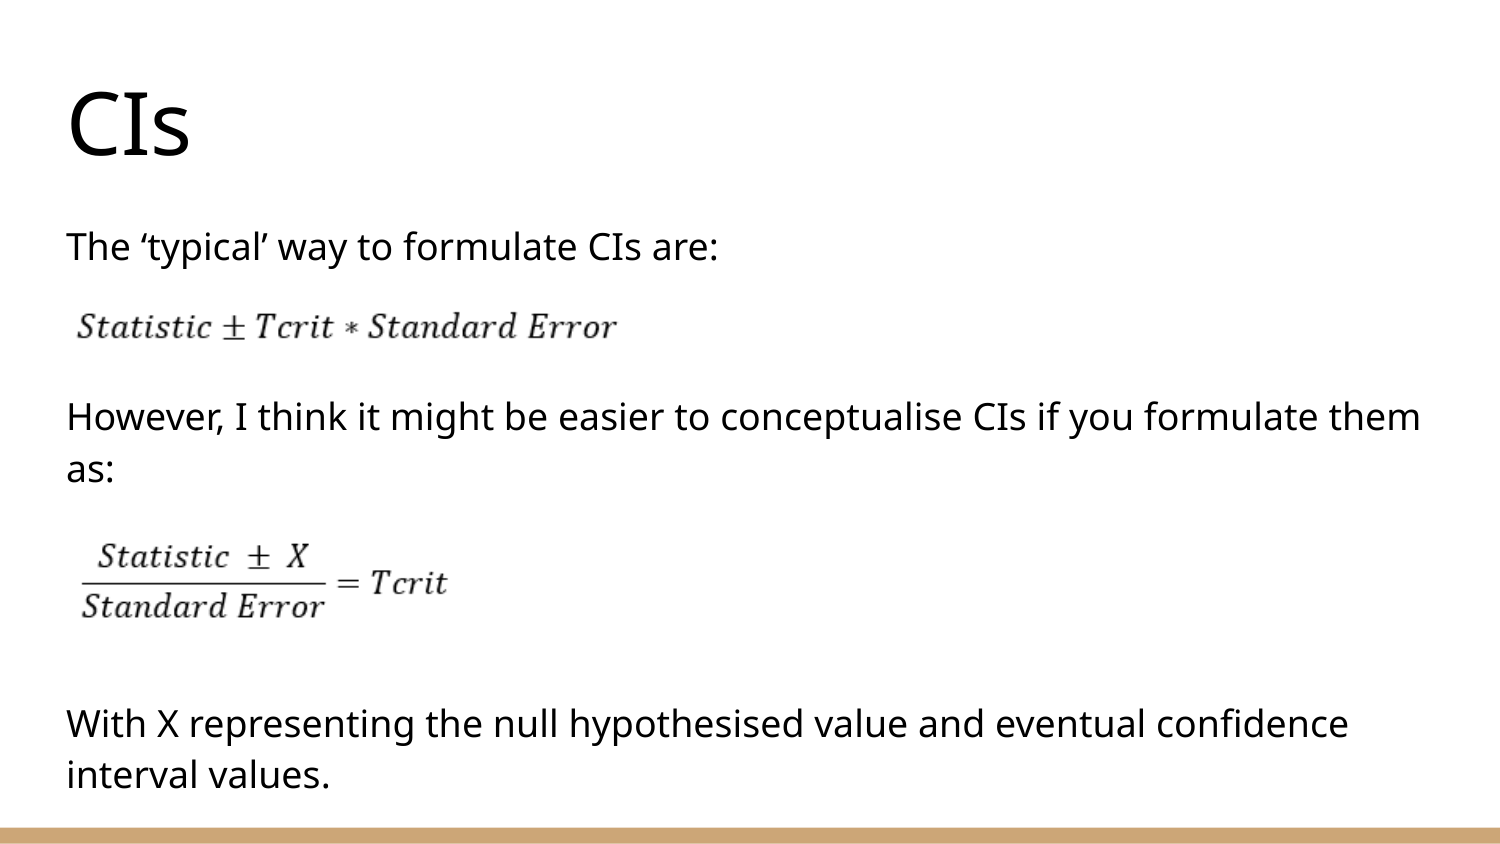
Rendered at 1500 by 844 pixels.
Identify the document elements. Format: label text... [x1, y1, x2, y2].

list The ‘typical’ way to formulate CIs are: However, I think it might be easier to conceptualise CIs if you formulate them as: With X representing the null hypothesised value and eventual confidence interval values. [51, 200, 1449, 752]
picture [50, 496, 496, 660]
title CIs [51, 51, 1449, 189]
picture [50, 285, 681, 378]
